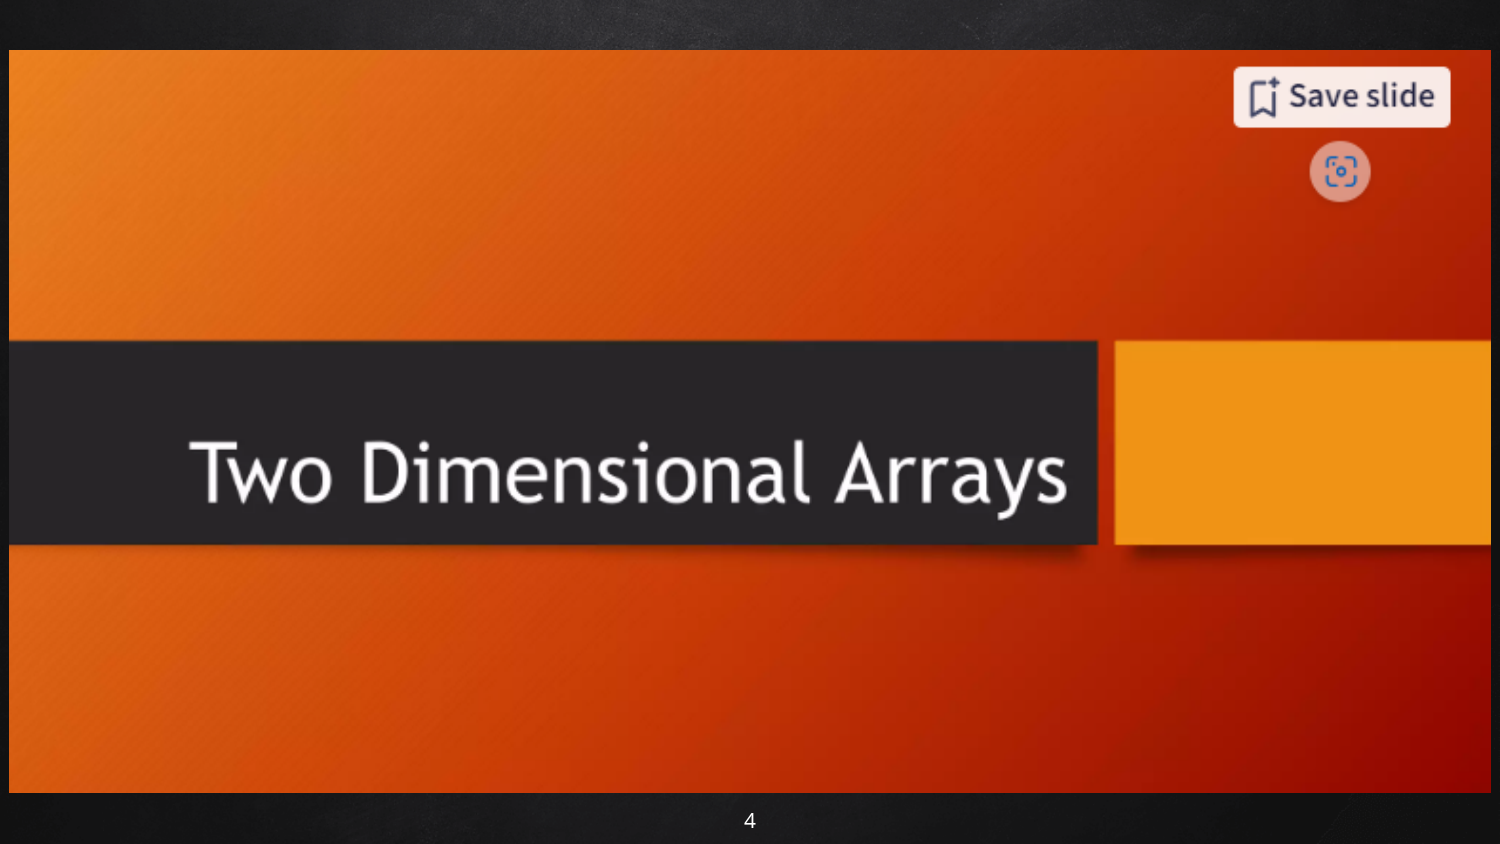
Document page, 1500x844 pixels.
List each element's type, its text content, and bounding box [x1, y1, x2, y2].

picture [0, 0, 1500, 844]
slide_number 4 [705, 801, 795, 844]
